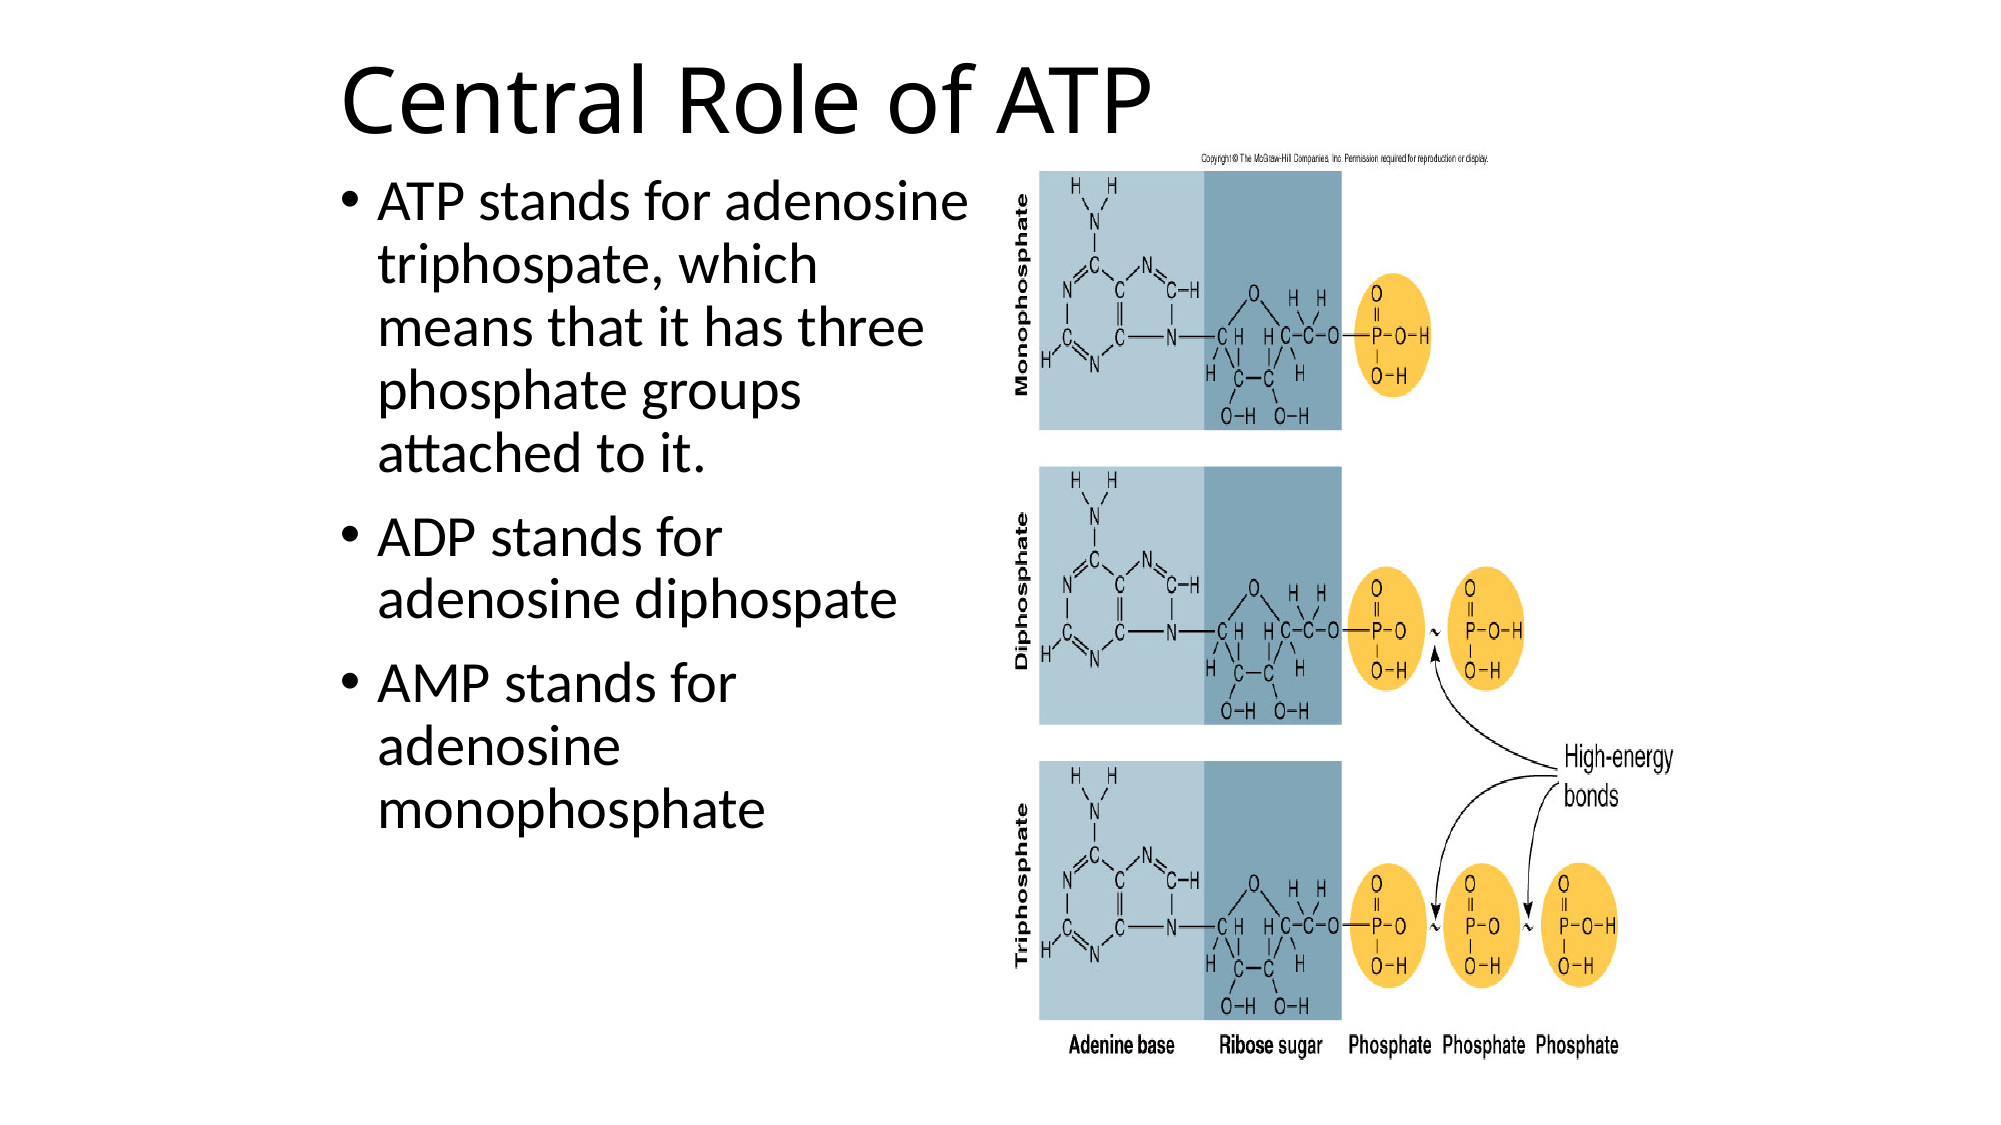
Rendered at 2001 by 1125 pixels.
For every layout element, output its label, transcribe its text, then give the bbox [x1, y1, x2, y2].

title Central Role of ATP [324, 44, 1675, 163]
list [1011, 149, 1675, 1063]
list ATP stands for adenosine triphospate, which means that it has three phosphate groups attached to it. ADP stands for adenosine diphospate AMP stands for adenosine monophosphate [324, 162, 988, 884]
